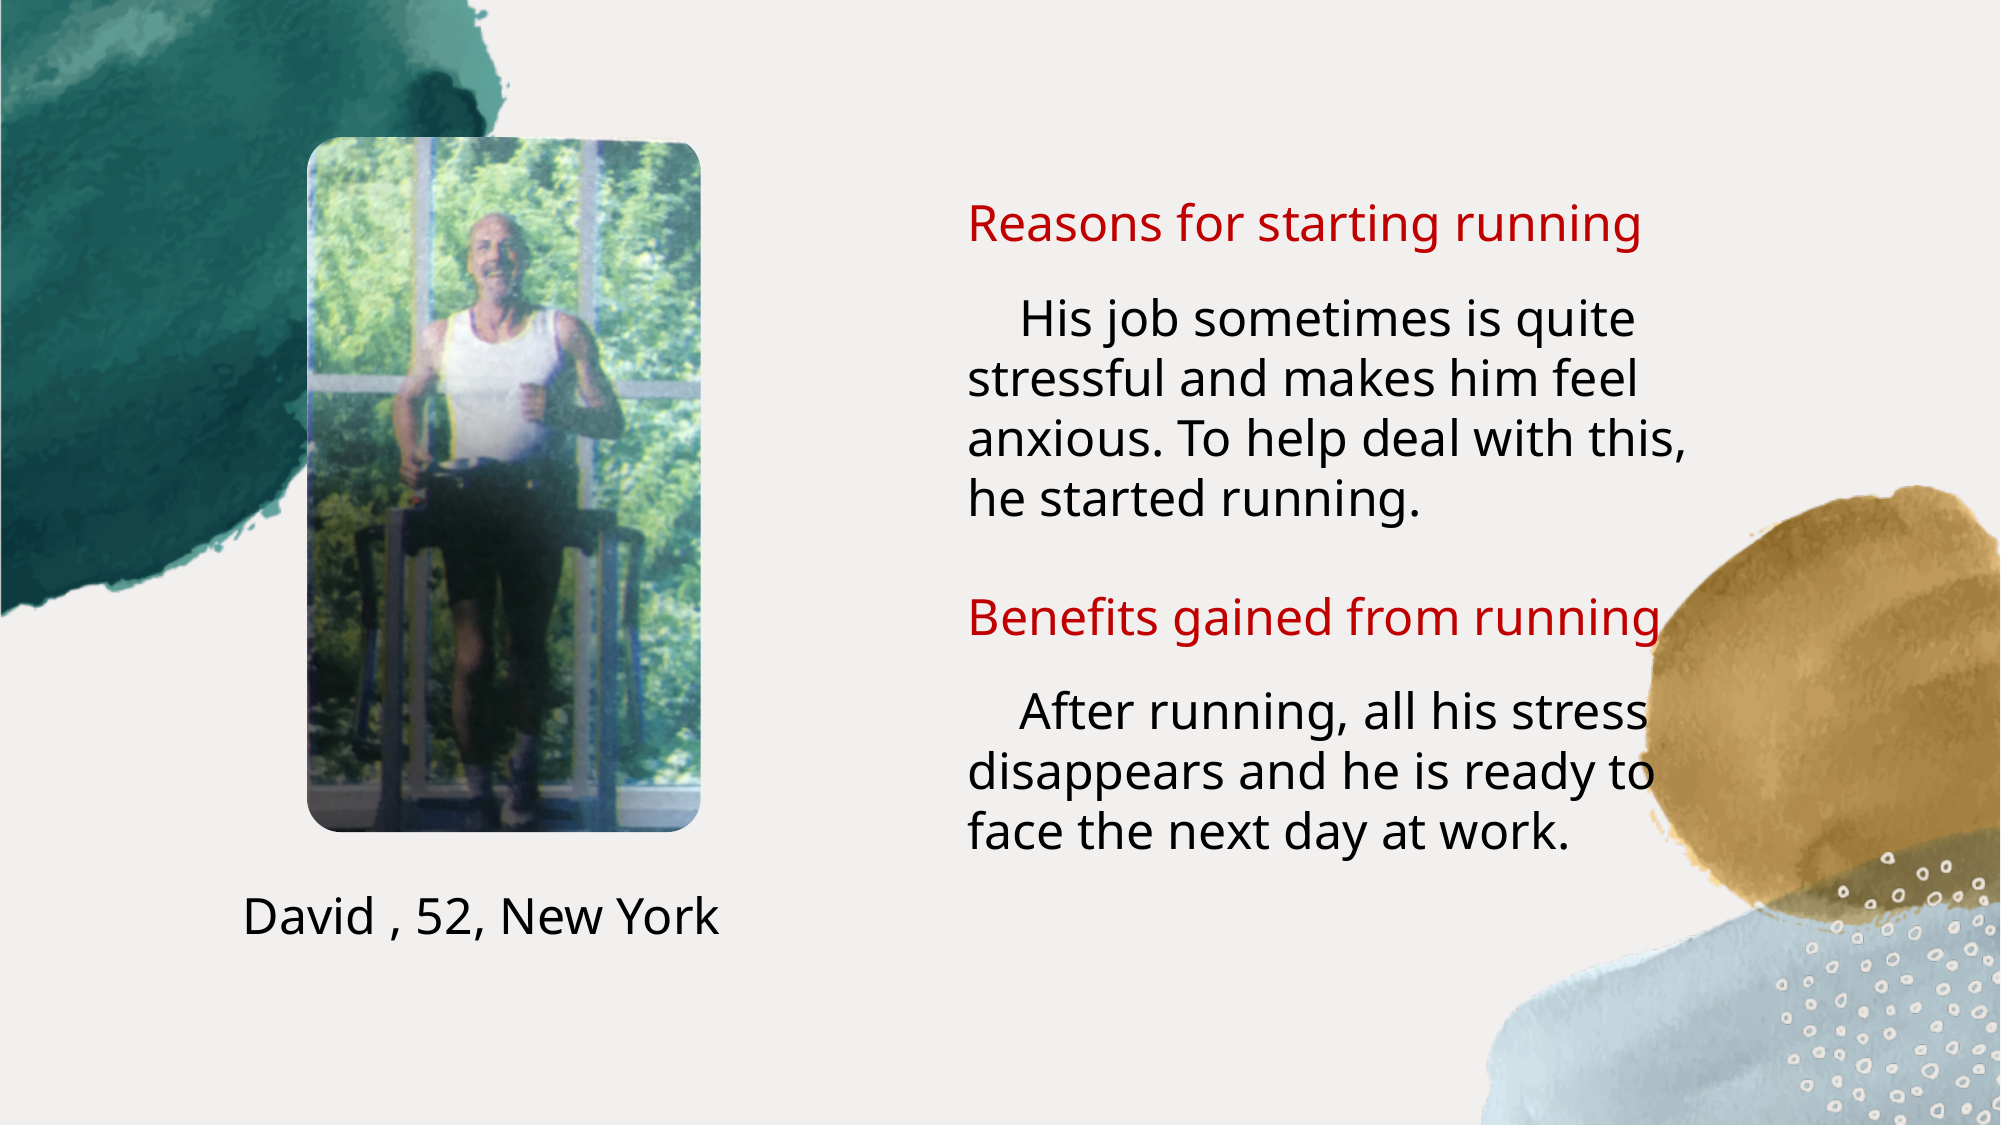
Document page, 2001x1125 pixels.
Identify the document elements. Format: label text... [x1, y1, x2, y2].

picture [1481, 485, 2001, 1125]
text_box Benefits gained from running [952, 578, 1709, 653]
picture [2, 0, 701, 833]
text_box After running, all his stress disappears and he is ready to face the next day at work. [952, 672, 1693, 868]
text_box His job sometimes is quite stressful and makes him feel anxious. To help deal with this, he started running. [952, 278, 1725, 534]
text_box Reasons for starting running [952, 184, 1709, 260]
text_box David , 52, New York [228, 877, 827, 953]
